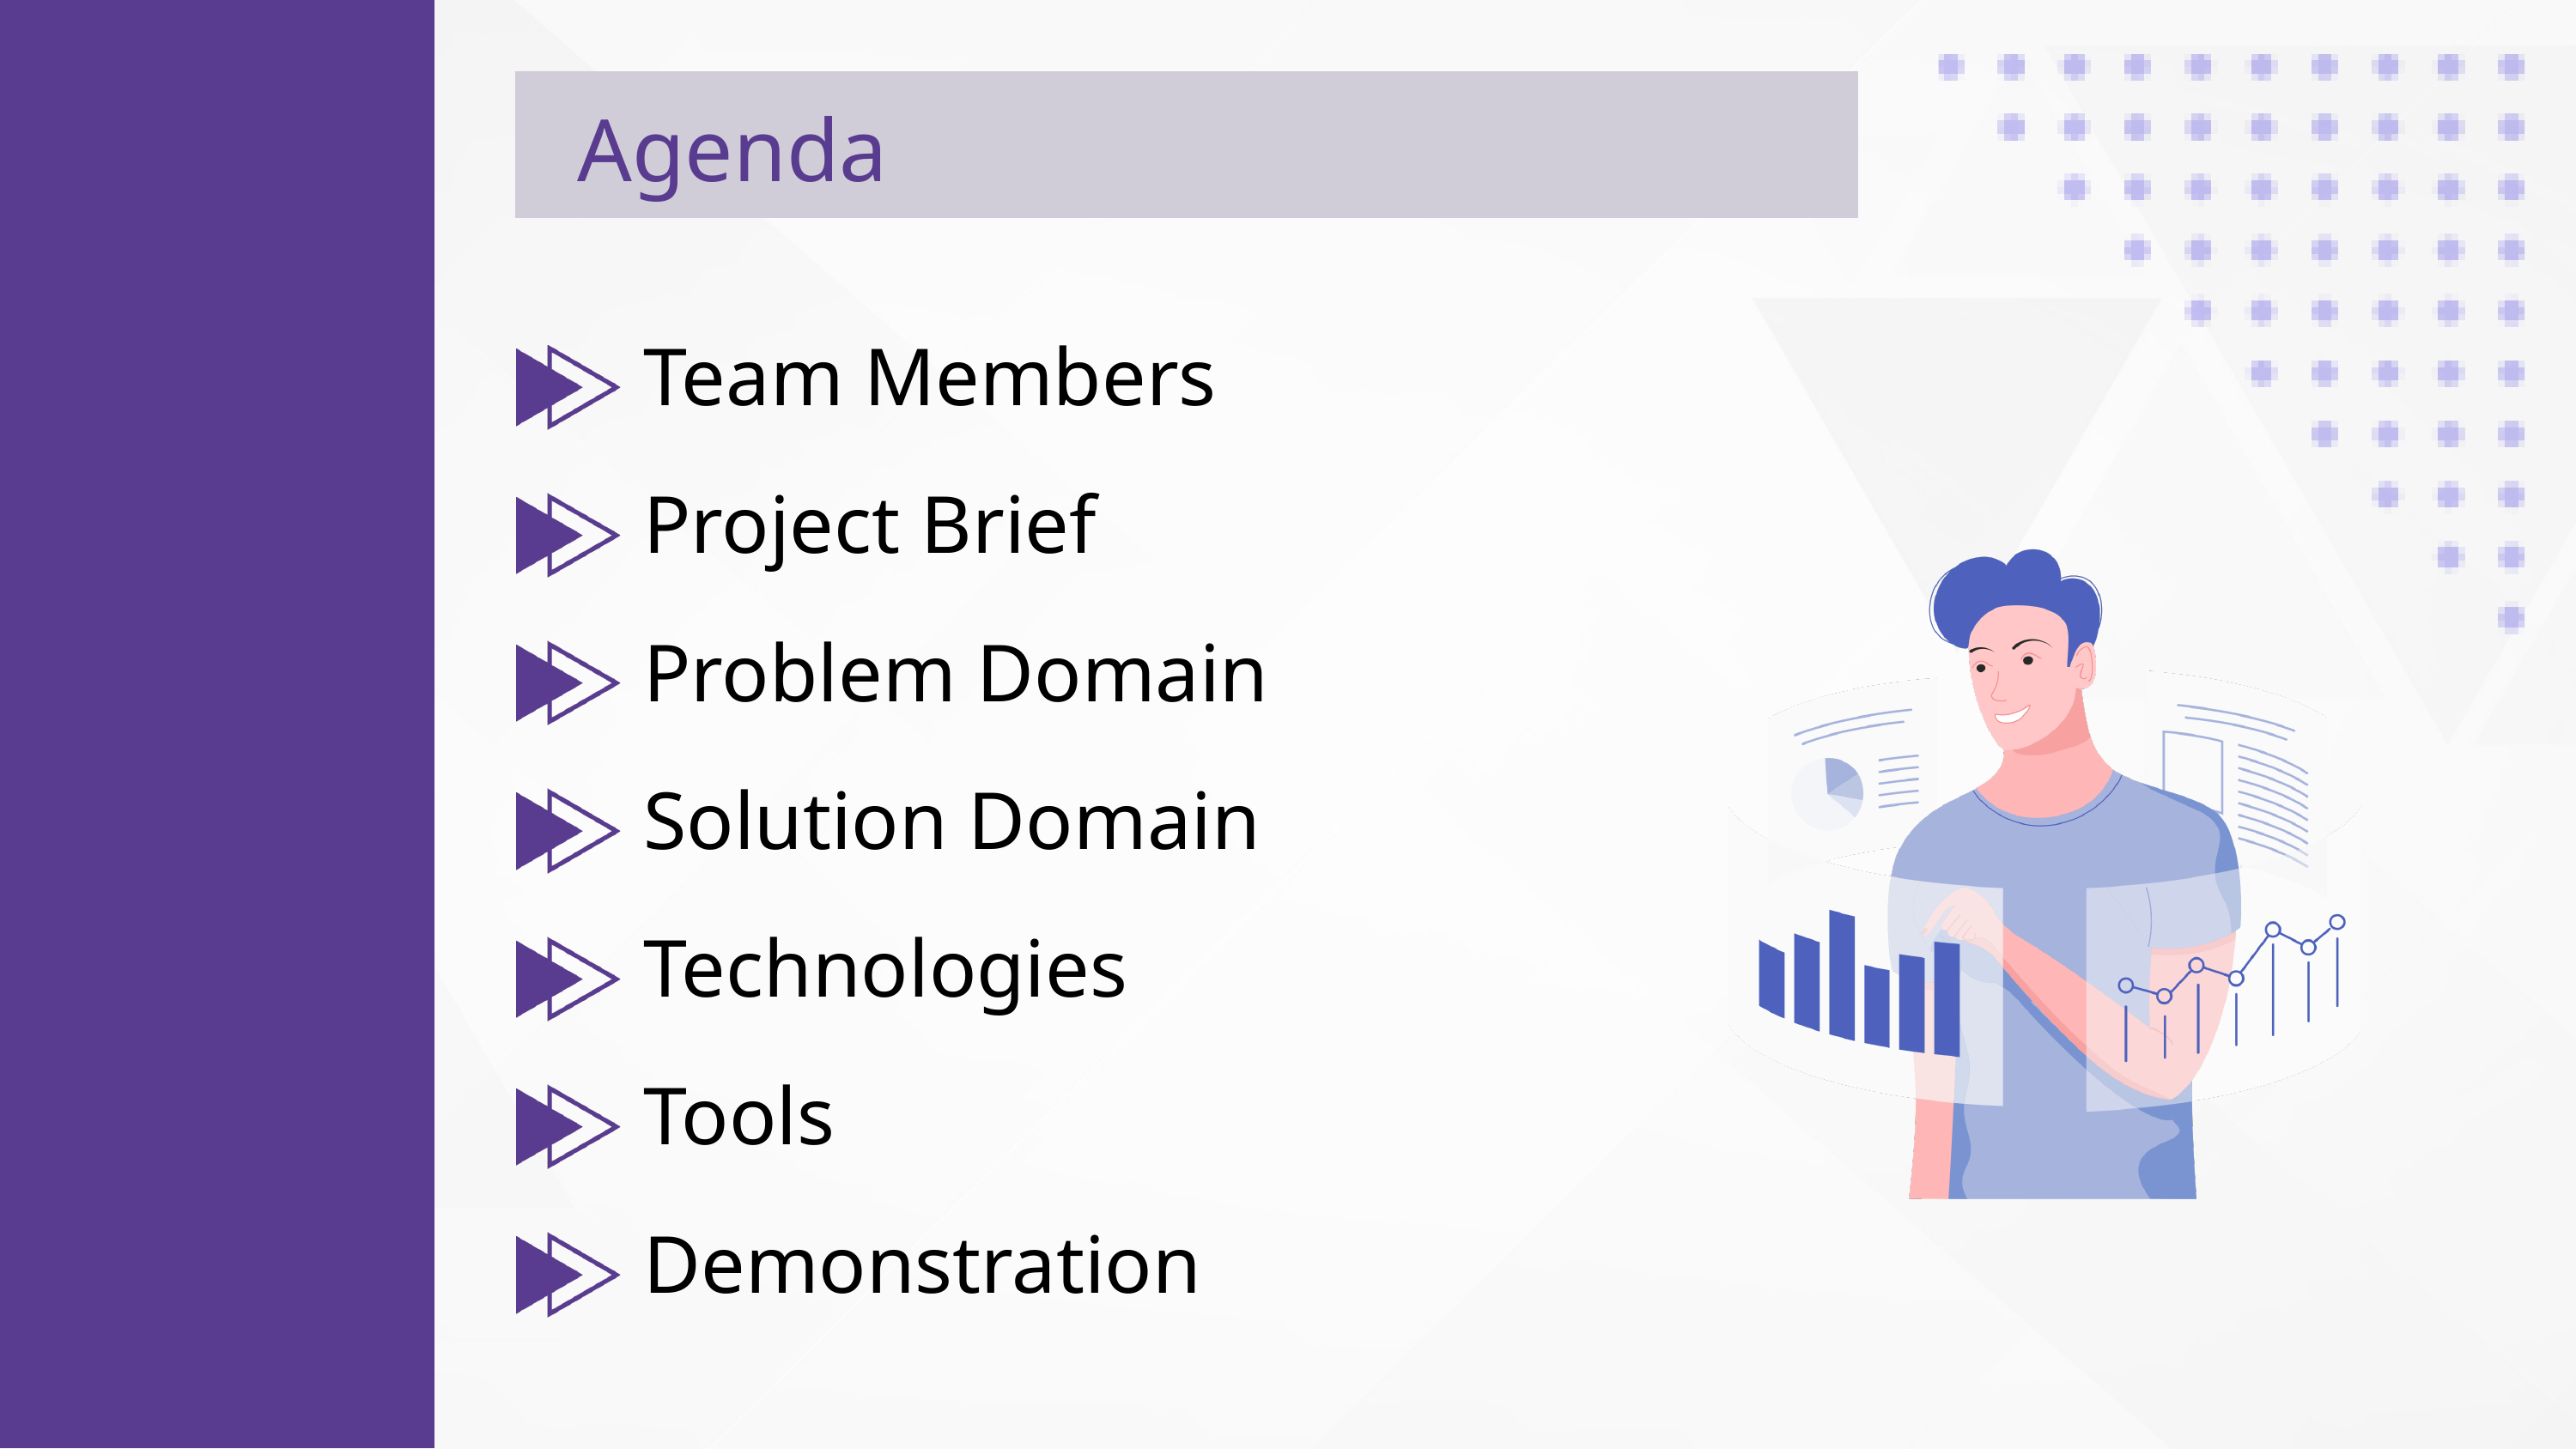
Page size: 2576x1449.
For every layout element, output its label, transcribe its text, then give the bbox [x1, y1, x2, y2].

text_box [516, 1084, 621, 1169]
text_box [0, 0, 435, 1449]
text_box Team Members [643, 311, 1728, 421]
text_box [514, 70, 1859, 219]
text_box [516, 493, 621, 578]
text_box Technologies [643, 902, 1728, 1014]
text_box Solution Domain [643, 755, 1728, 865]
text_box [516, 788, 621, 874]
text_box Project Brief [643, 458, 1728, 570]
text_box [516, 640, 621, 726]
text_box Problem Domain [643, 607, 1728, 718]
text_box Tools [643, 1050, 1728, 1161]
text_box Demonstration [643, 1198, 1728, 1309]
text_box [516, 937, 621, 1022]
text_box [516, 1232, 621, 1318]
text_box [1938, 54, 2525, 634]
text_box [516, 345, 621, 430]
text_box [436, 0, 2576, 1449]
text_box [1728, 547, 2361, 1199]
